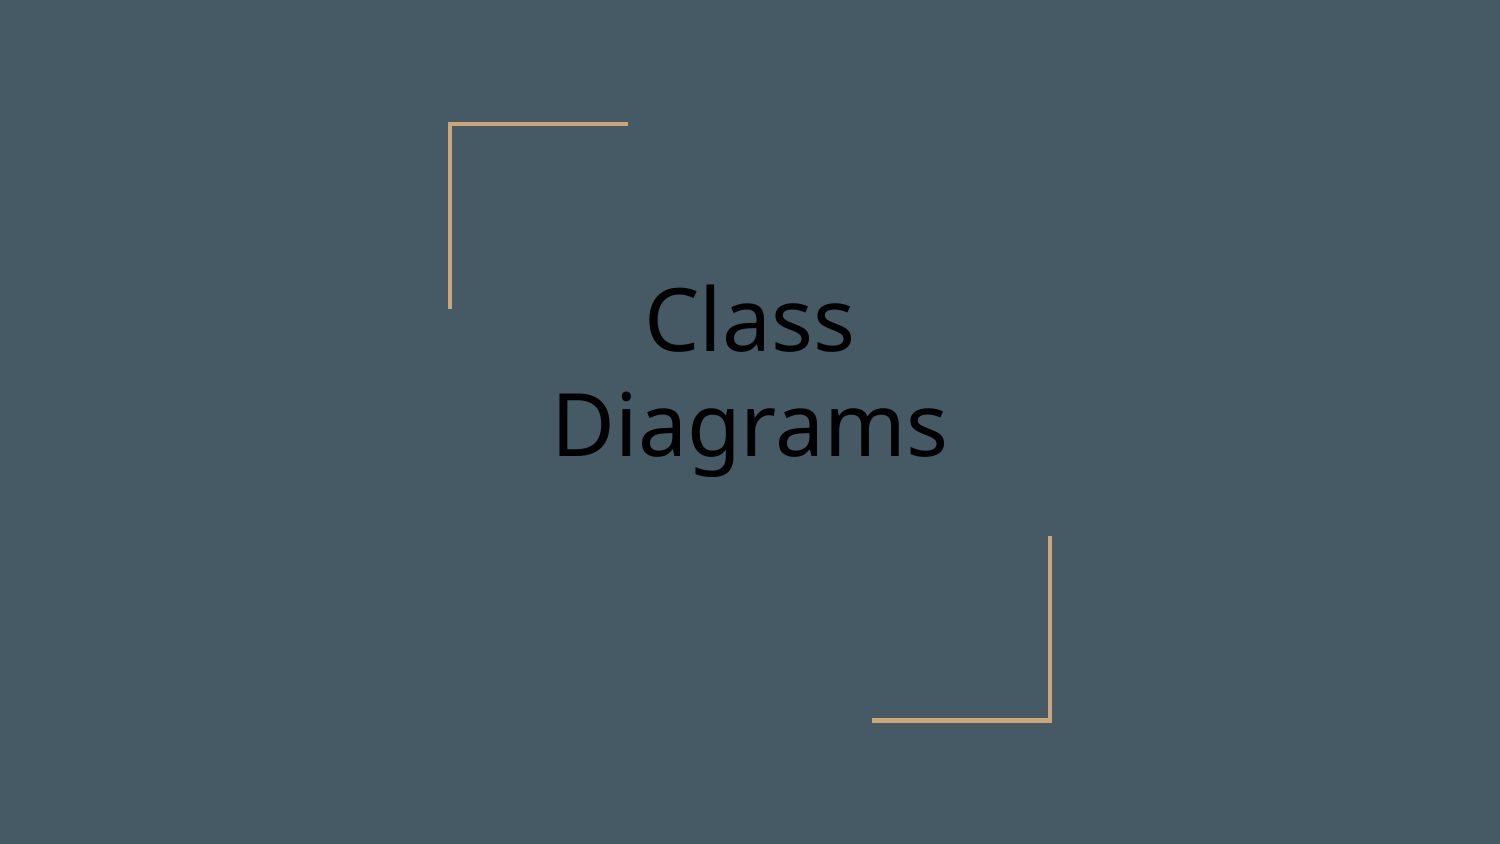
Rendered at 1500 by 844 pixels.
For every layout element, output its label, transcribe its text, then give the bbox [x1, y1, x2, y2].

title Class Diagrams [499, 236, 1001, 490]
